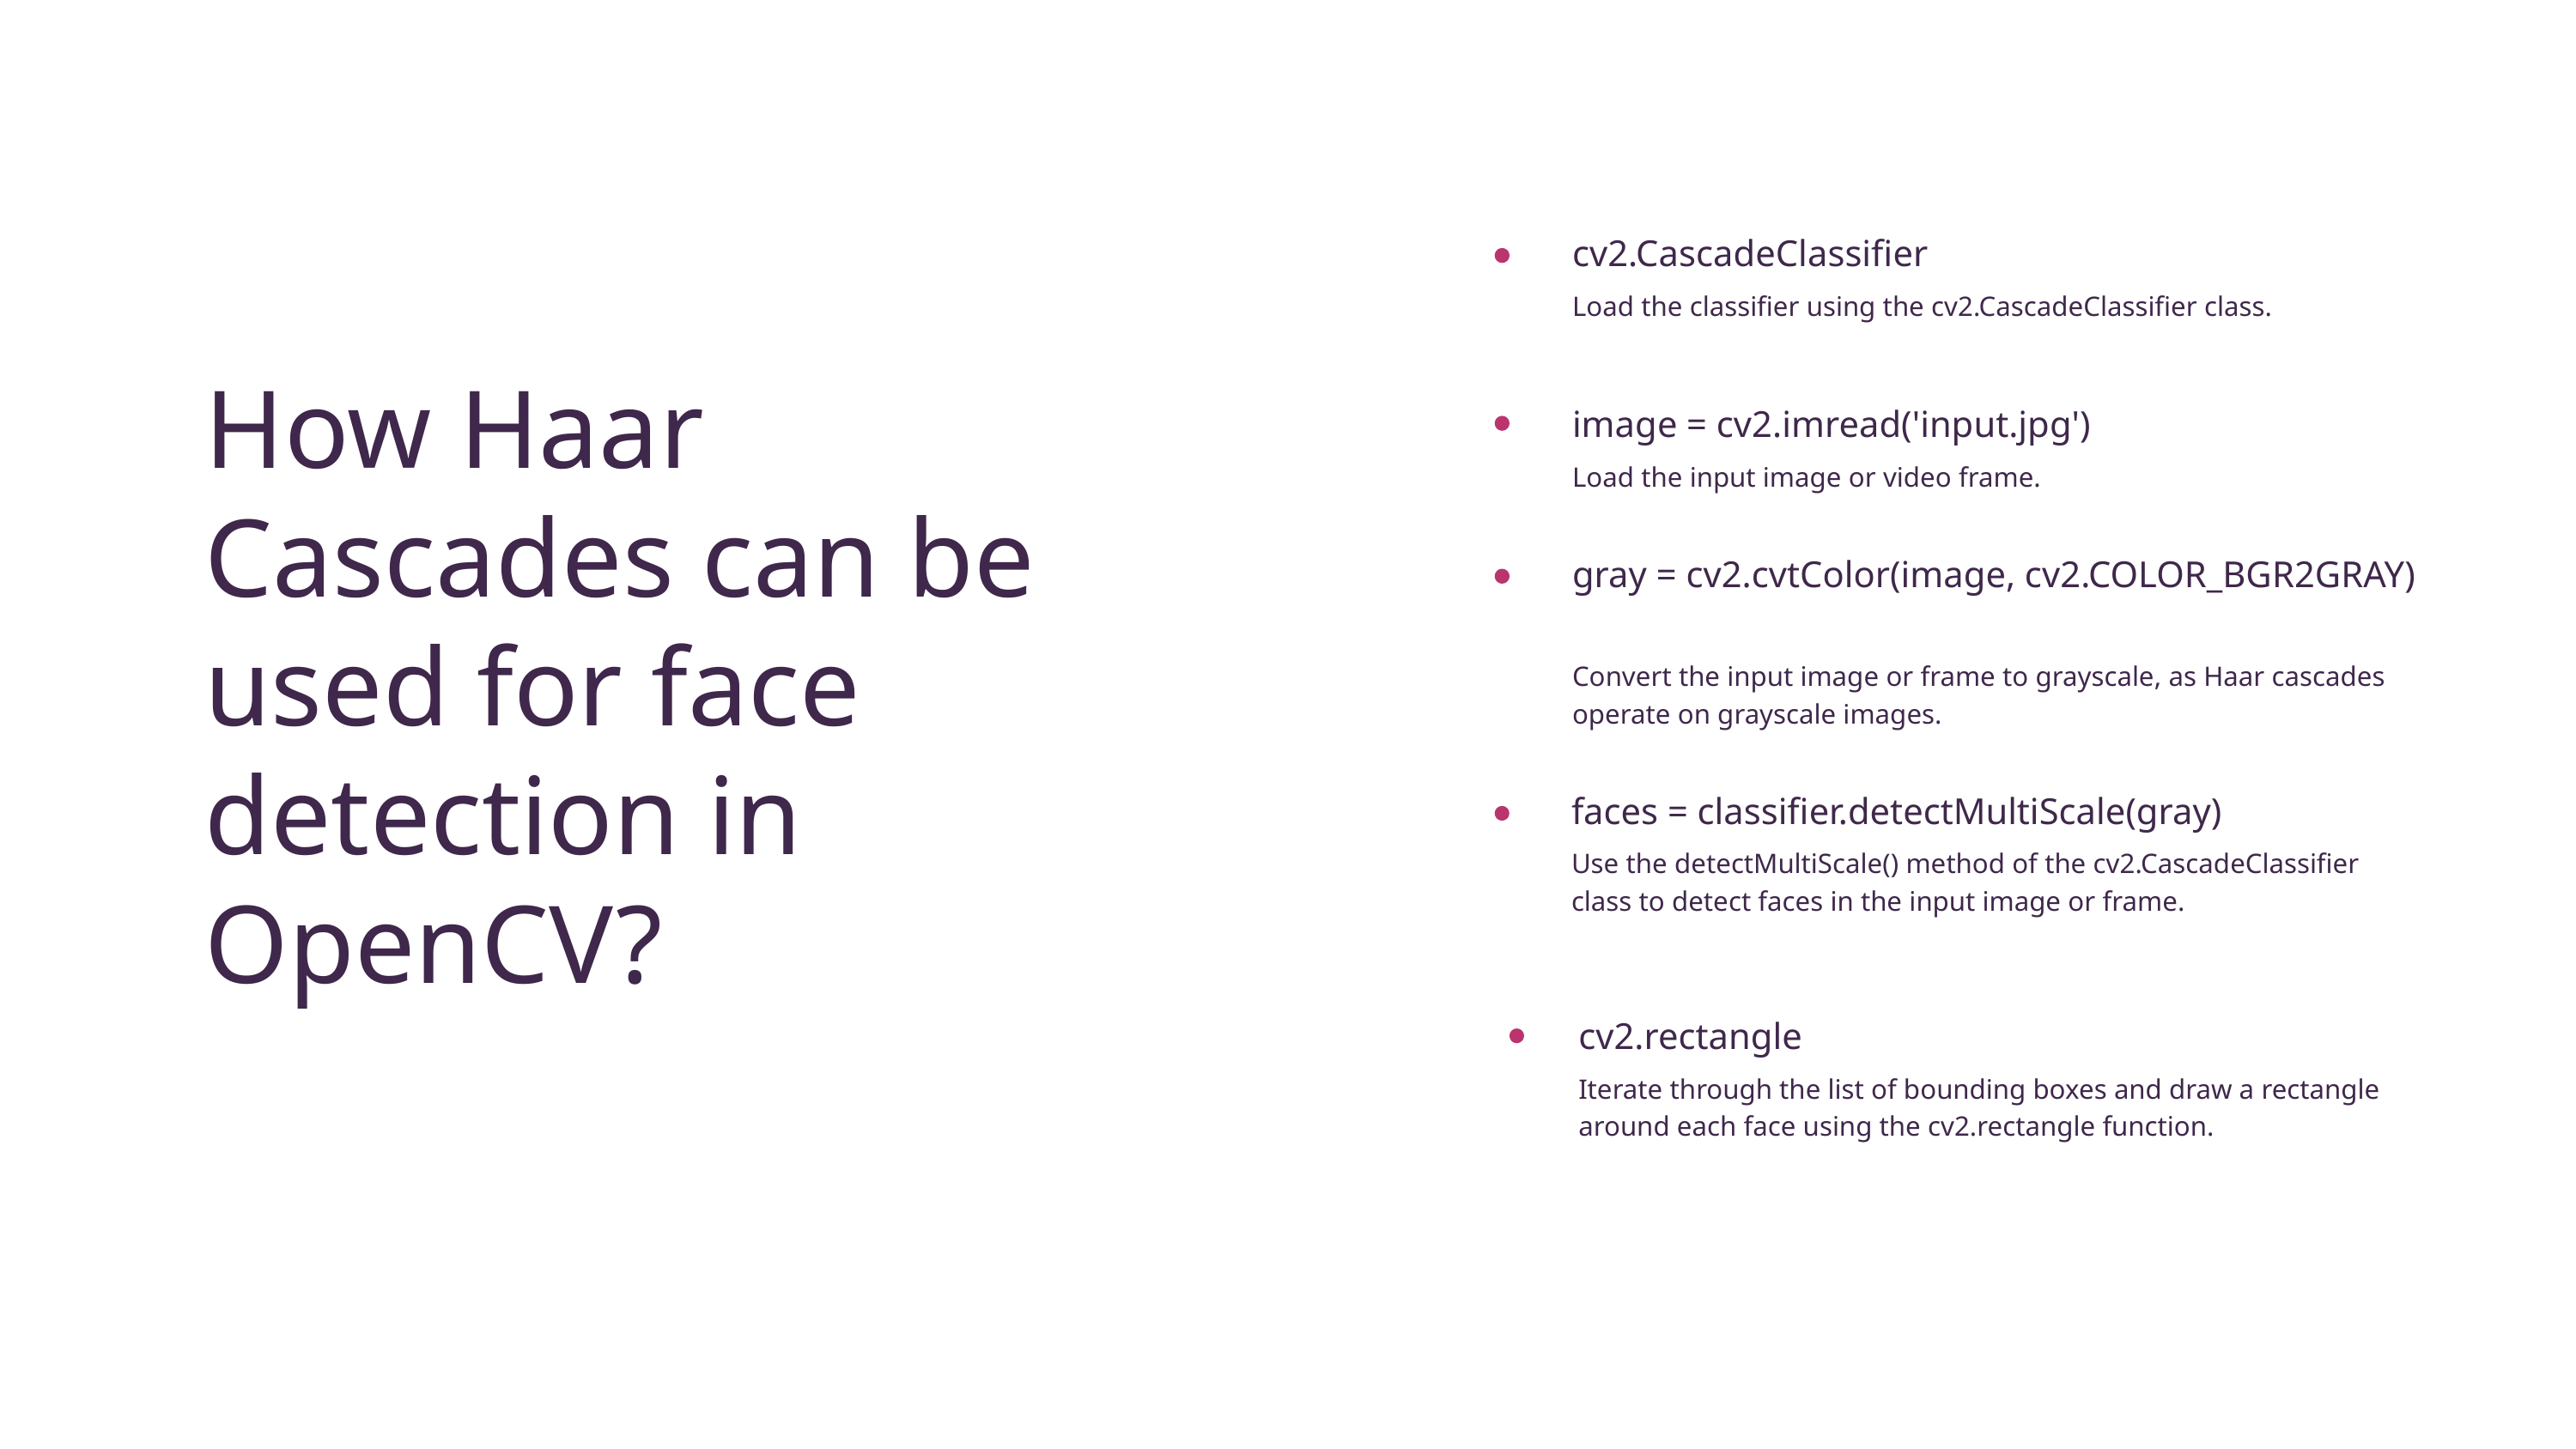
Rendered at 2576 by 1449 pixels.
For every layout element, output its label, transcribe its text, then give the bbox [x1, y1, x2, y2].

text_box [1571, 398, 2408, 491]
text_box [1509, 1028, 1525, 1044]
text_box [1571, 228, 2408, 320]
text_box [1571, 786, 2408, 916]
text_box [1578, 1011, 2408, 1141]
text_box How Haar Cascades can be used for face detection in OpenCV? [204, 361, 1131, 1005]
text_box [1494, 247, 1510, 264]
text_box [1494, 415, 1510, 432]
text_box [1494, 805, 1510, 822]
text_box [1494, 568, 1510, 585]
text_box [1571, 549, 2432, 729]
